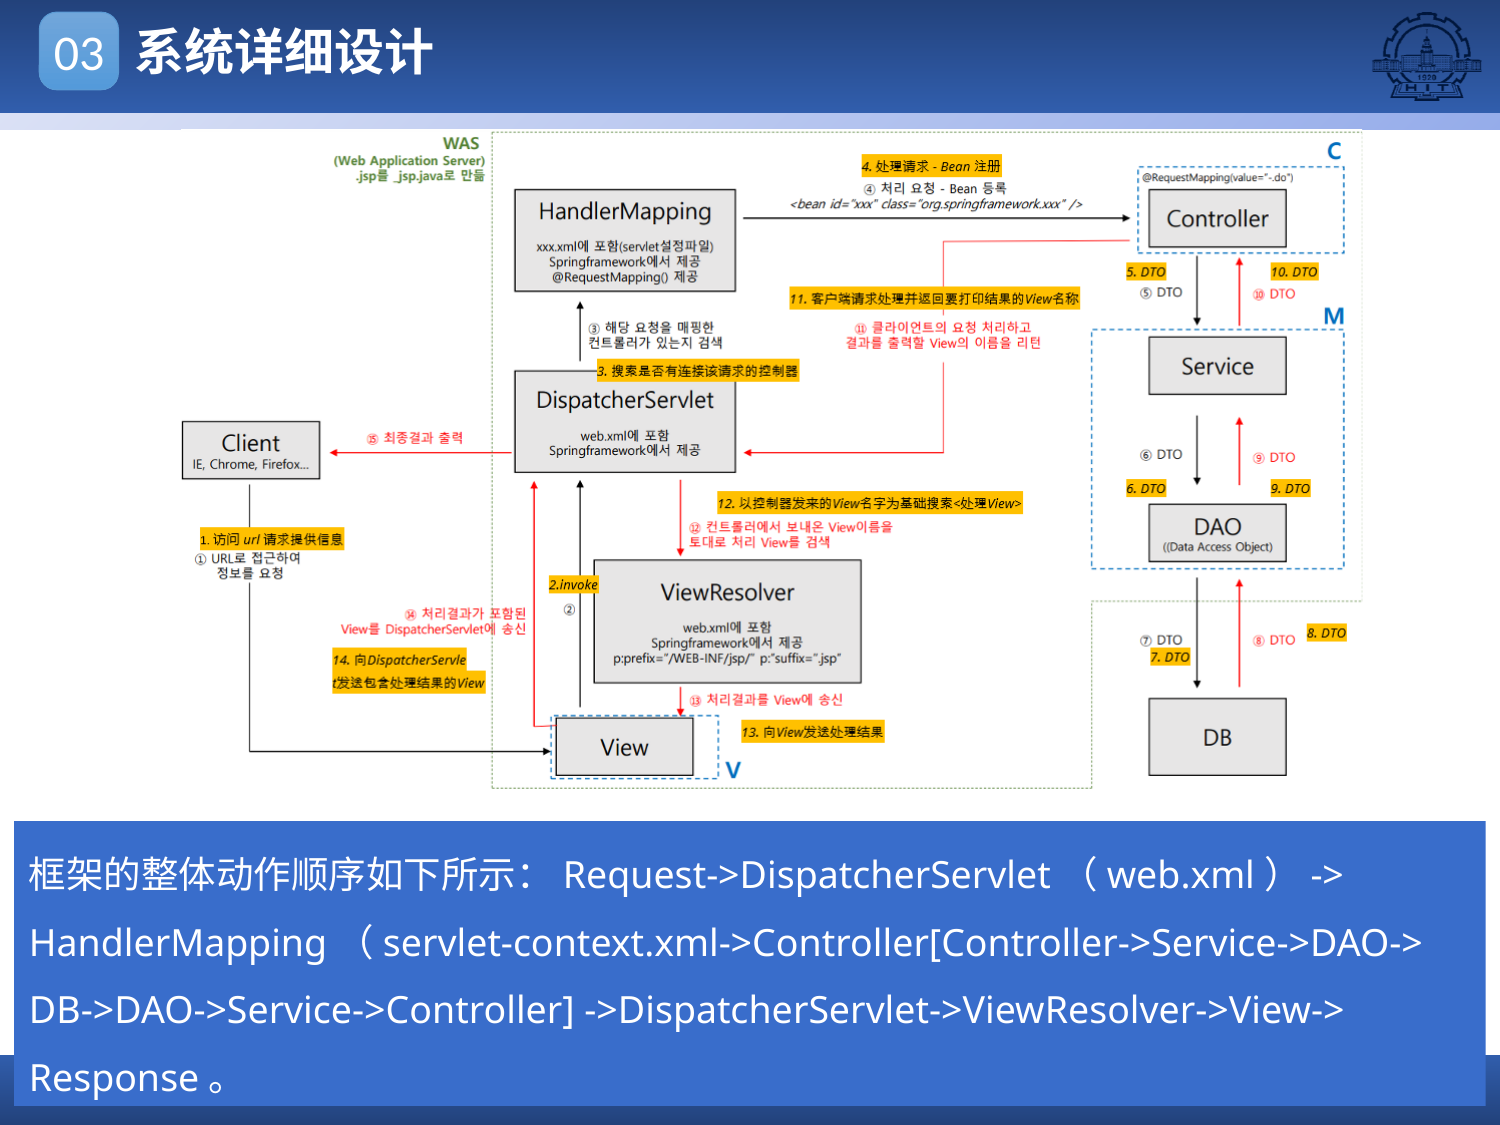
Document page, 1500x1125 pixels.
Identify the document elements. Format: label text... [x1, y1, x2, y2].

picture [1318, 12, 1500, 101]
text_box 框架的整体动作顺序如下所示：Request->DispatcherServlet（web.xml）-> HandlerMapping（servlet-context.xml->Controller[Controller->Service->DAO-> DB->DAO->Service->Controller] ->DispatcherServlet->ViewResolver->View-> Response。 [14, 821, 1486, 1106]
picture [180, 129, 1363, 803]
text_box 系统详细设计 [119, 10, 1424, 91]
text_box 03 [39, 12, 120, 88]
